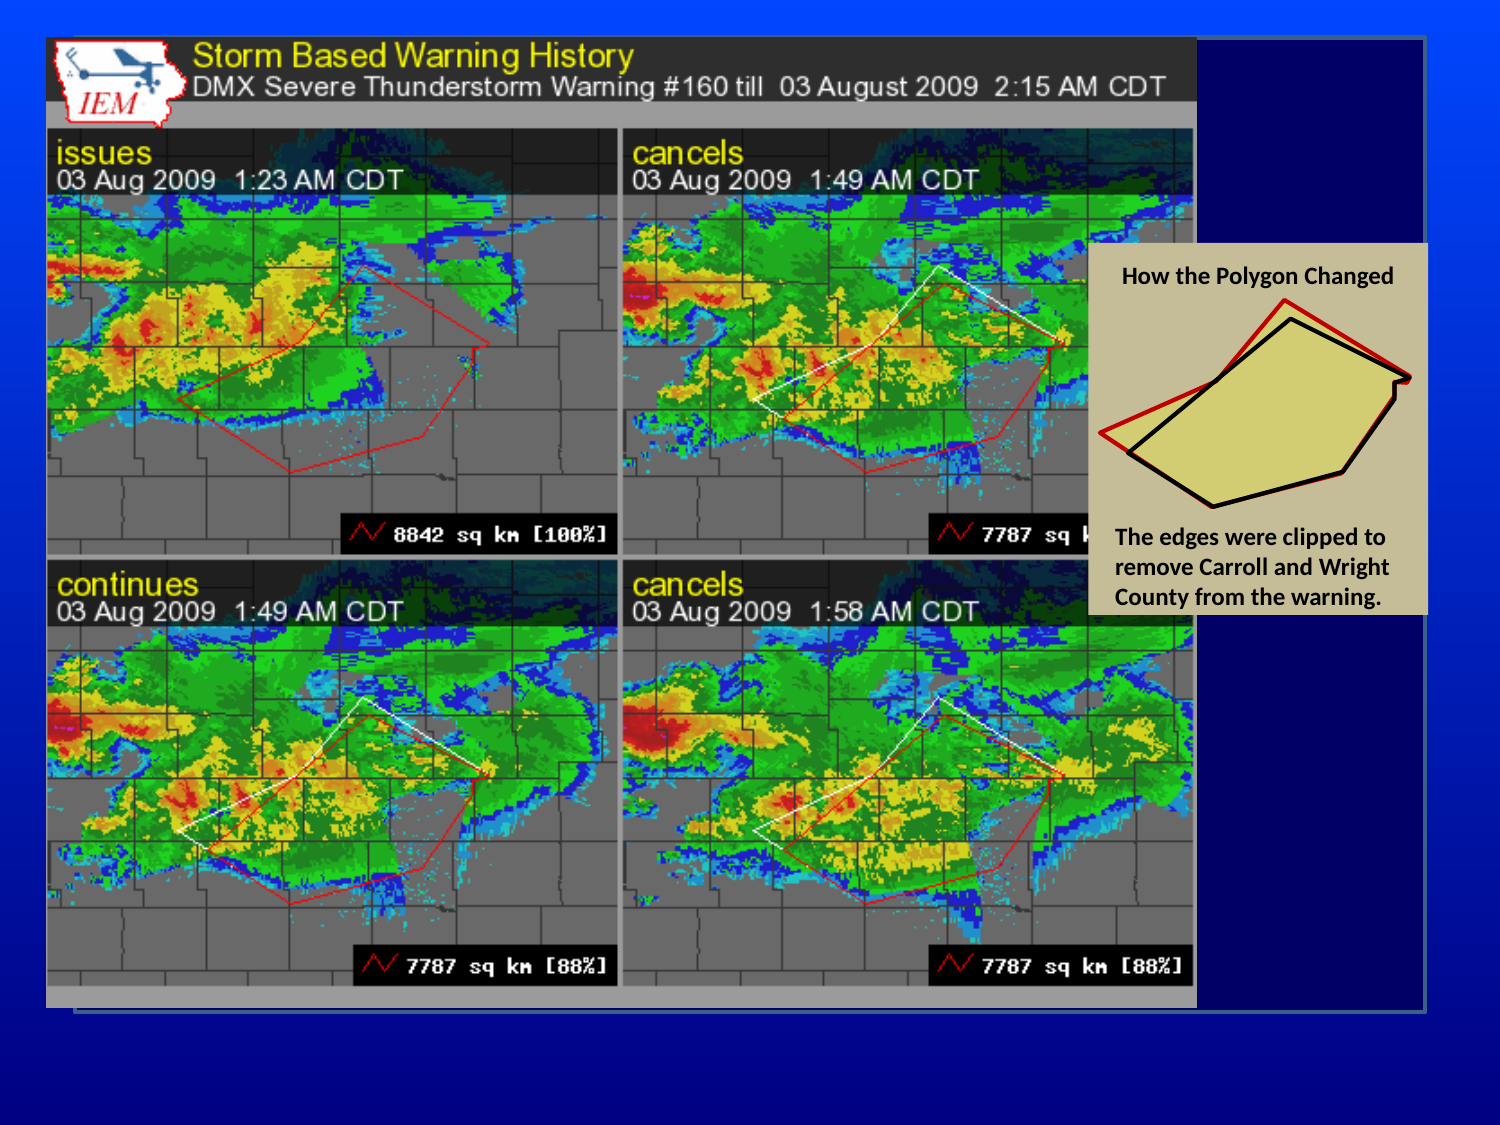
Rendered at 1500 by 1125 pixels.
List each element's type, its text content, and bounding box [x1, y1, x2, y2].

text_box The edges were clipped to remove Carroll and Wright County from the warning. [1201, 513, 1424, 618]
text_box [1201, 316, 1412, 509]
text_box [1218, 298, 1412, 377]
text_box How the Polygon Changed [1201, 252, 1410, 297]
text_box [1398, 381, 1411, 385]
text_box [1201, 241, 1430, 617]
picture [46, 37, 1198, 1009]
